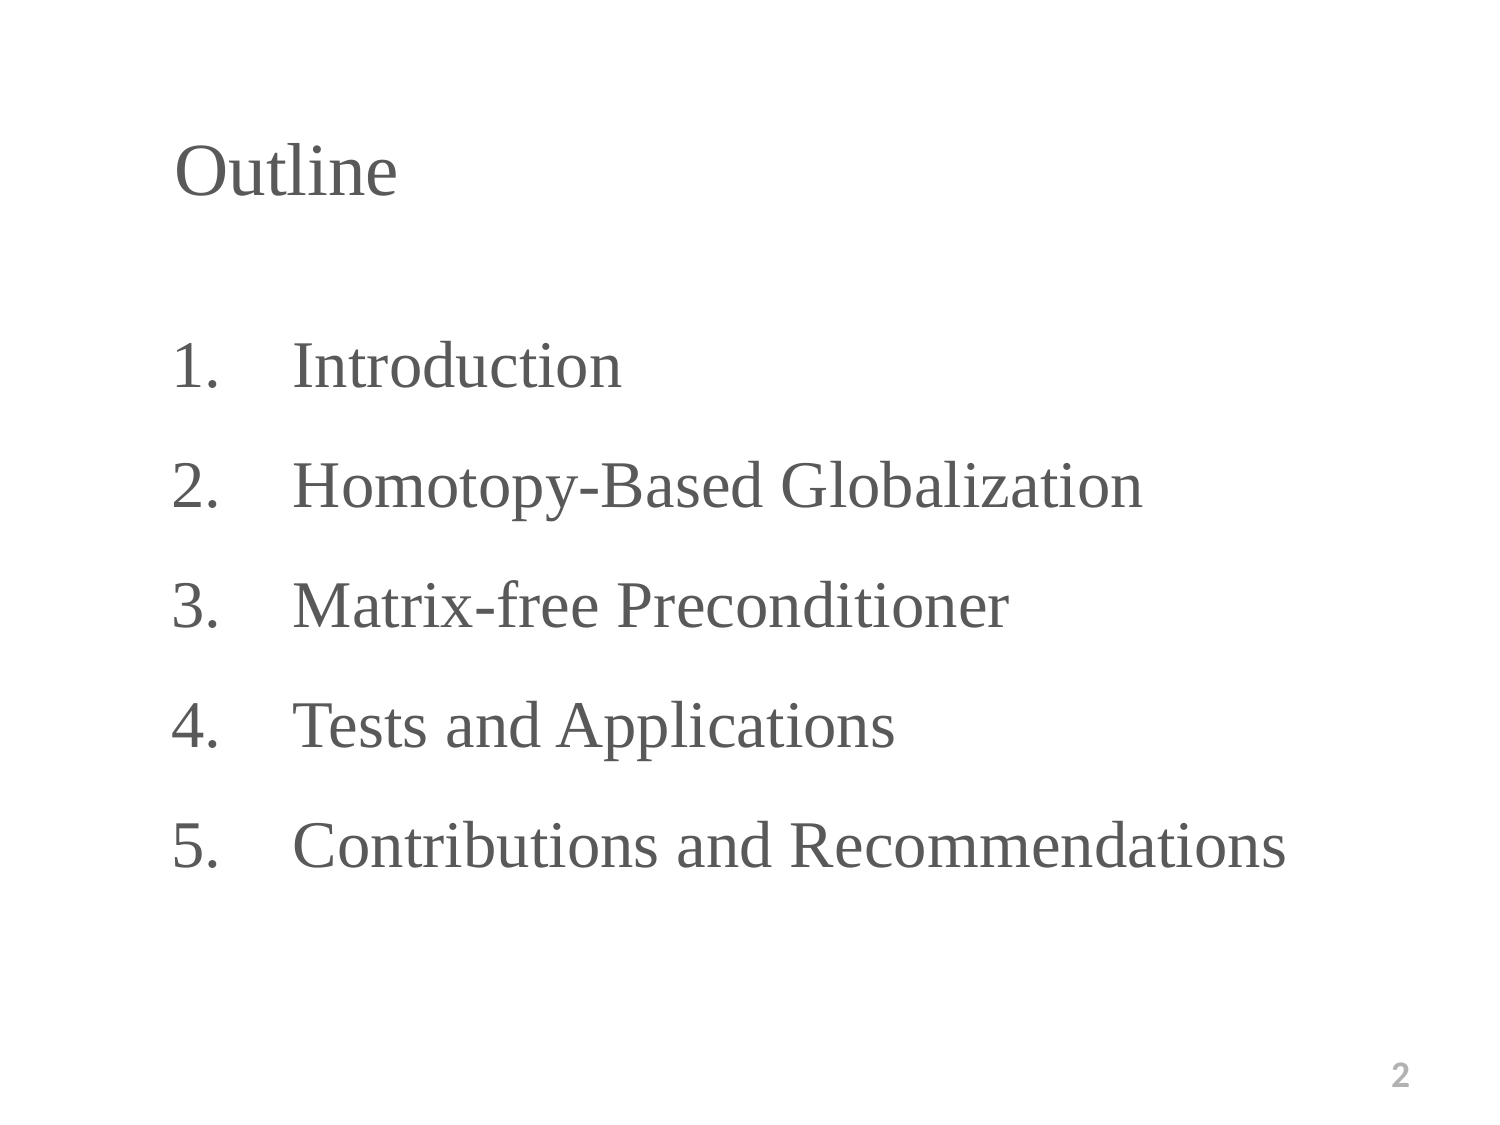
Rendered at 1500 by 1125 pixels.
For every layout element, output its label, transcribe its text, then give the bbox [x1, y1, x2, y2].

slide_number 2 [1074, 1042, 1425, 1103]
text_box Outline [159, 112, 415, 218]
text_box Introduction Homotopy-Based Globalization Matrix-free Preconditioner Tests and Applications Contributions and Recommendations [156, 273, 1353, 888]
